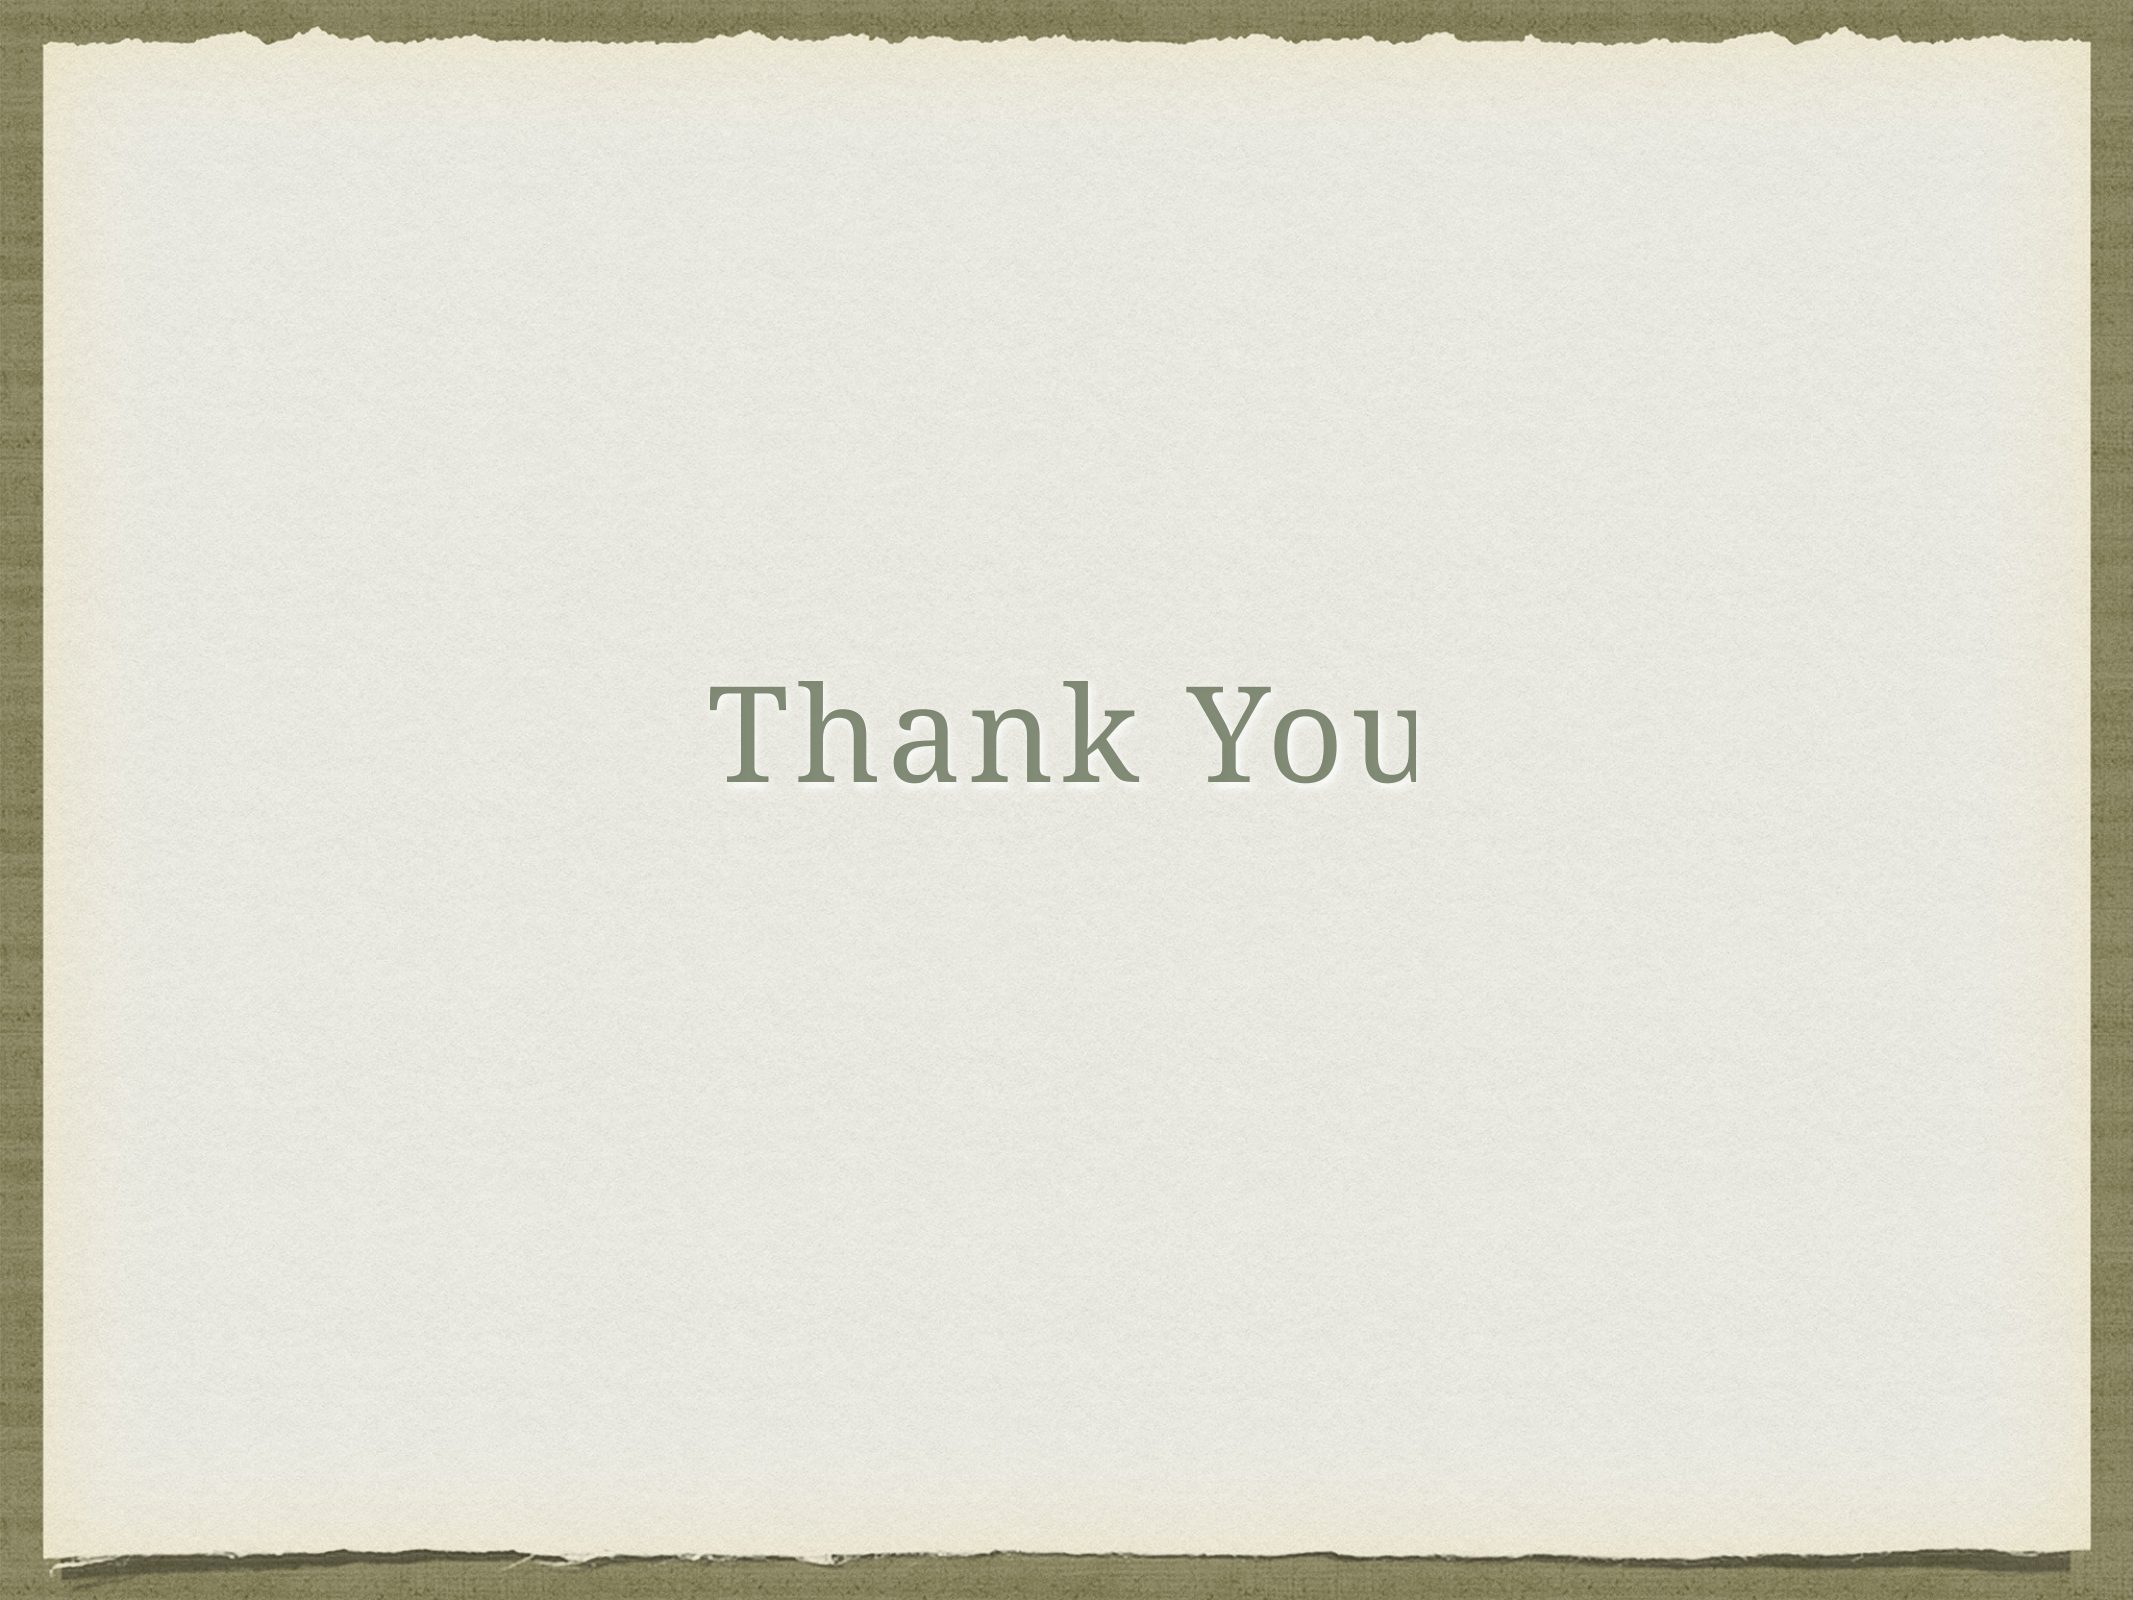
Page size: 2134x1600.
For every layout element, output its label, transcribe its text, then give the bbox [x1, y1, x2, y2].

picture [0, 0, 2134, 1600]
title Thank You! [166, 643, 2030, 836]
